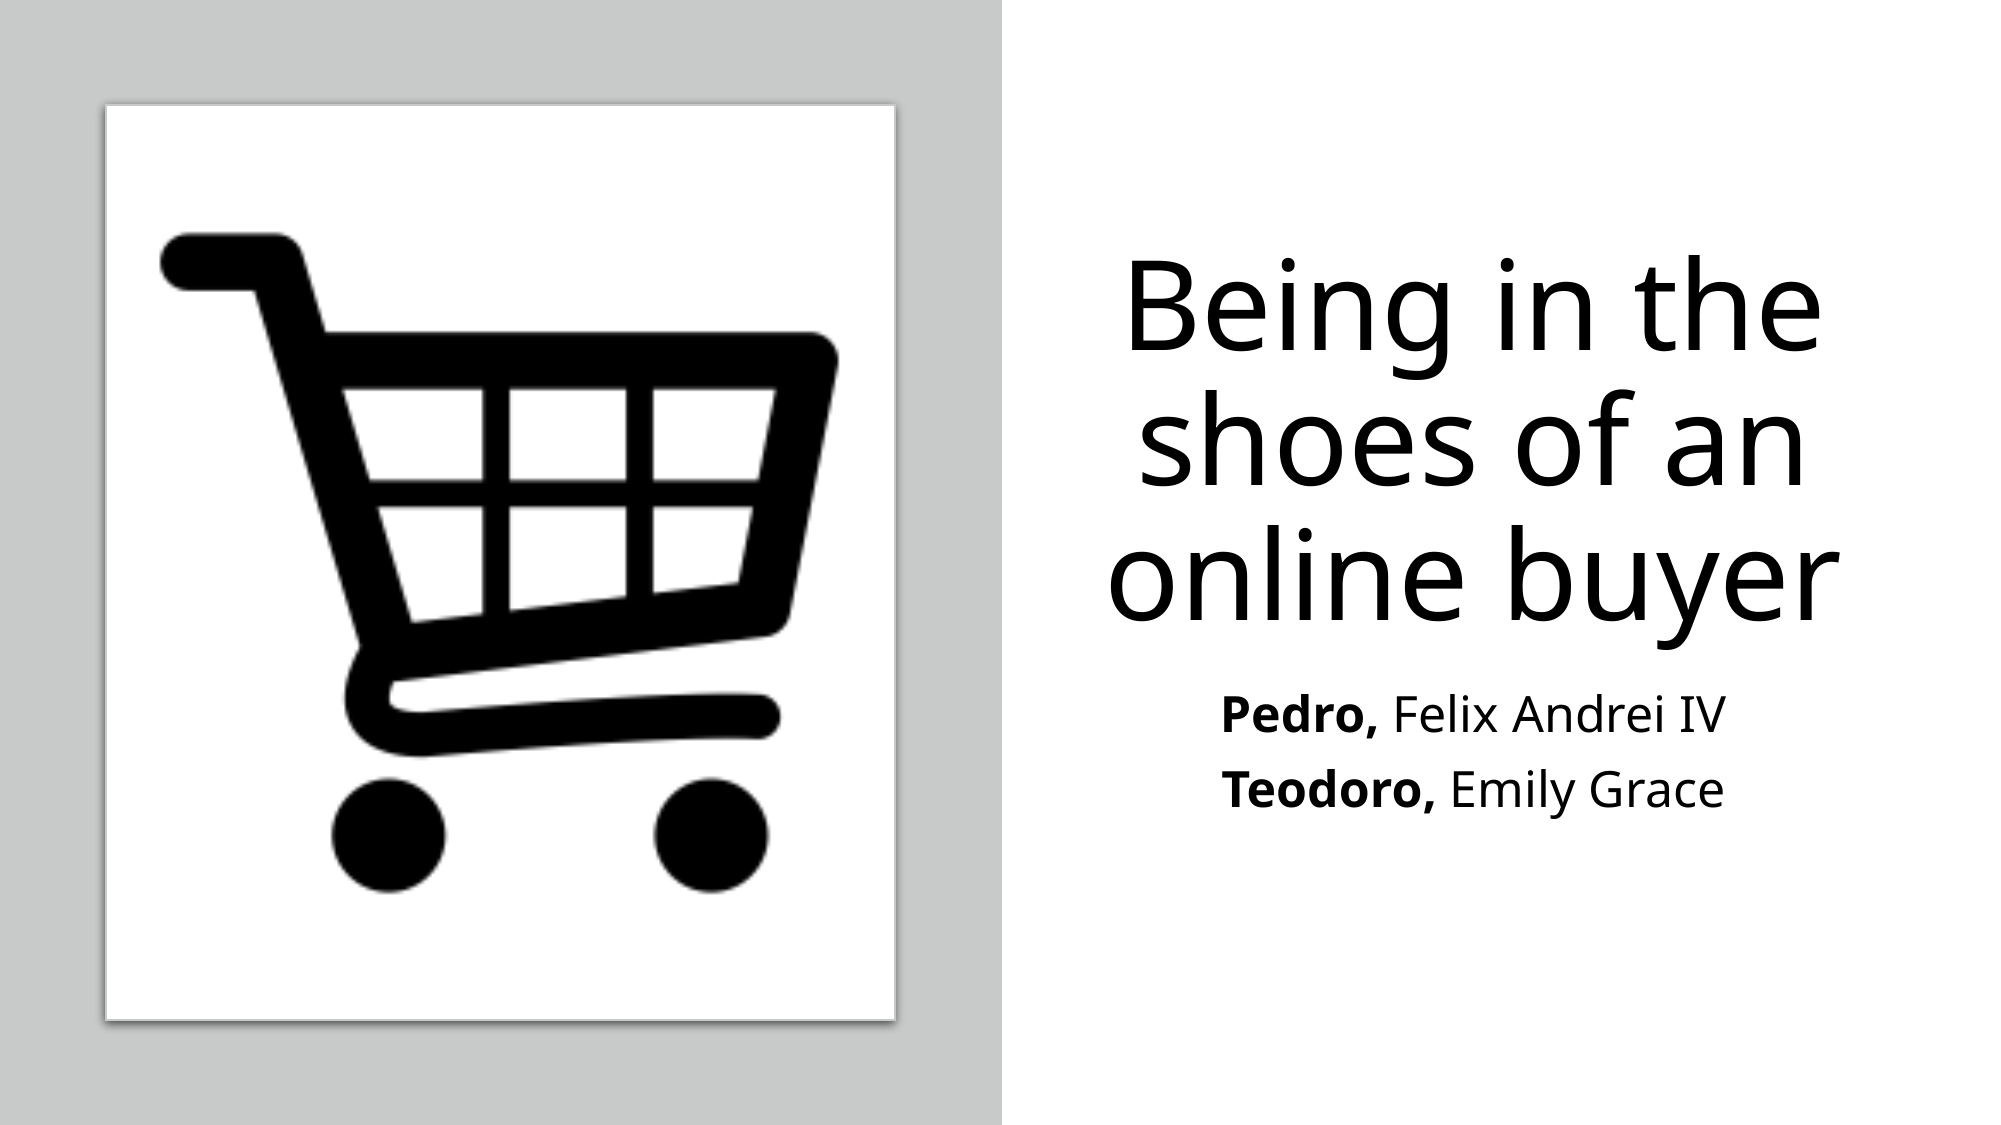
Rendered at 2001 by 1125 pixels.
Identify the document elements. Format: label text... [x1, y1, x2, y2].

subtitle Pedro, Felix Andrei IV Teodoro, Emily Grace [1052, 681, 1895, 1020]
text_box [0, 0, 1003, 1125]
text_box [105, 104, 896, 1021]
picture [158, 220, 843, 905]
title Being in the shoes of an online buyer [1052, 104, 1895, 655]
